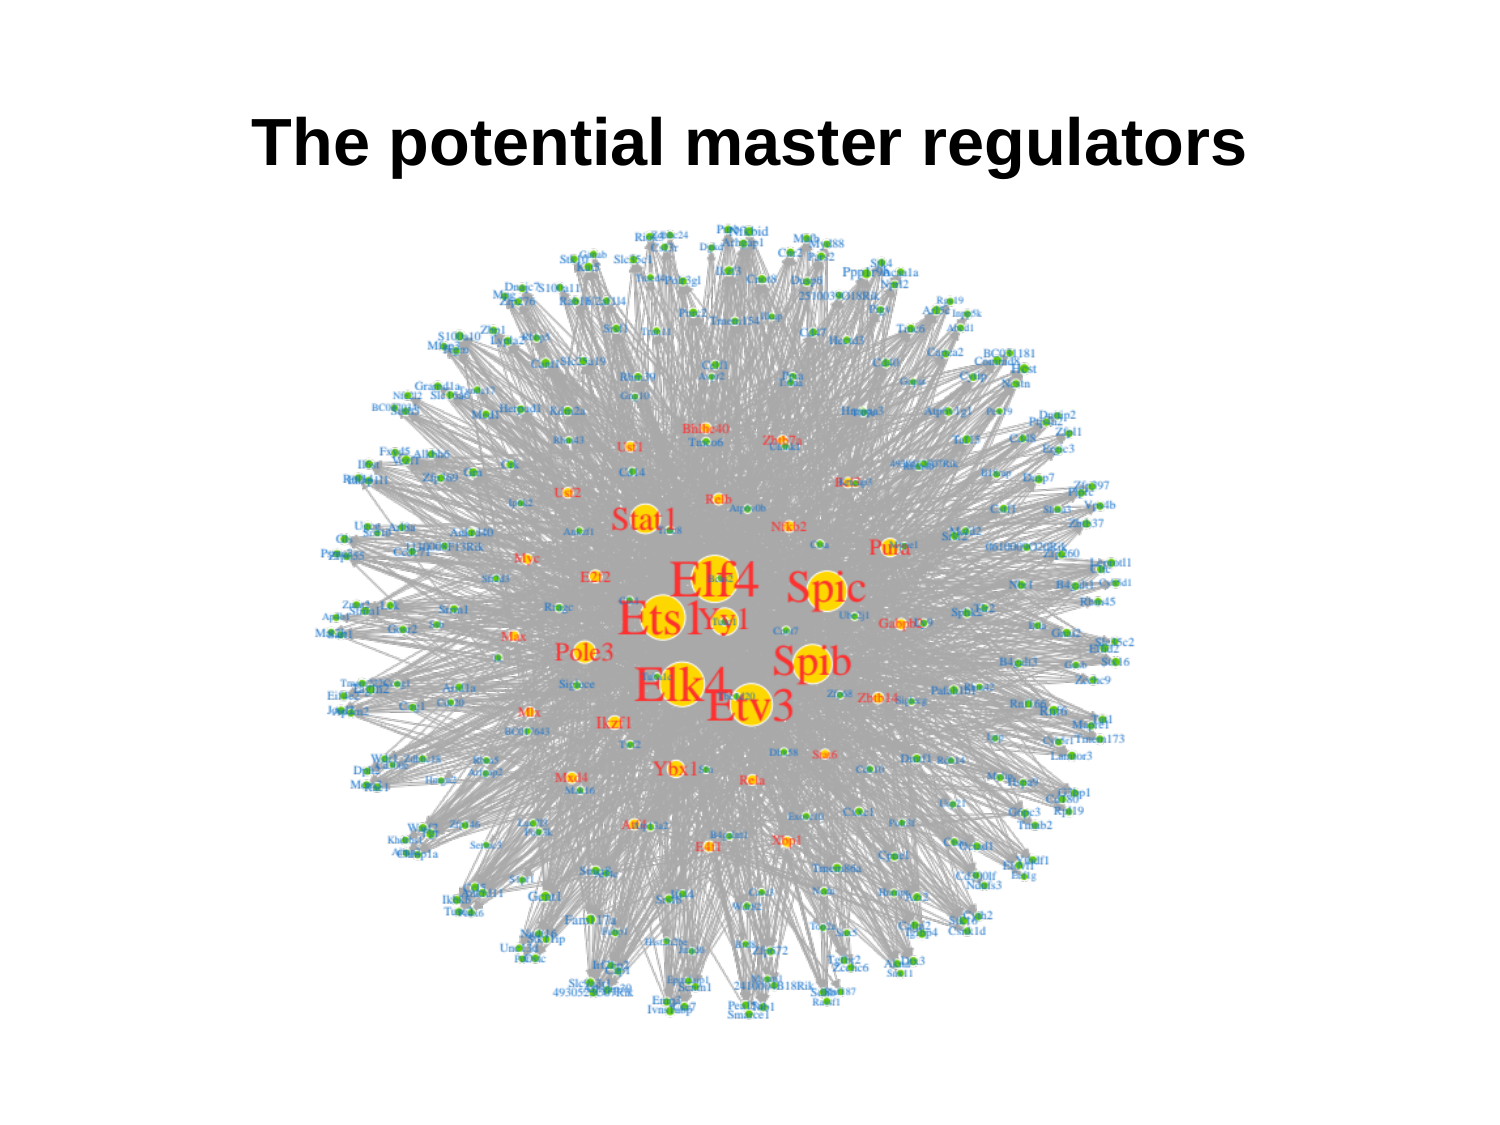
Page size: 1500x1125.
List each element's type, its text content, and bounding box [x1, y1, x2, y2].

picture [134, 184, 1261, 1081]
title The potential master regulators [75, 45, 1425, 233]
